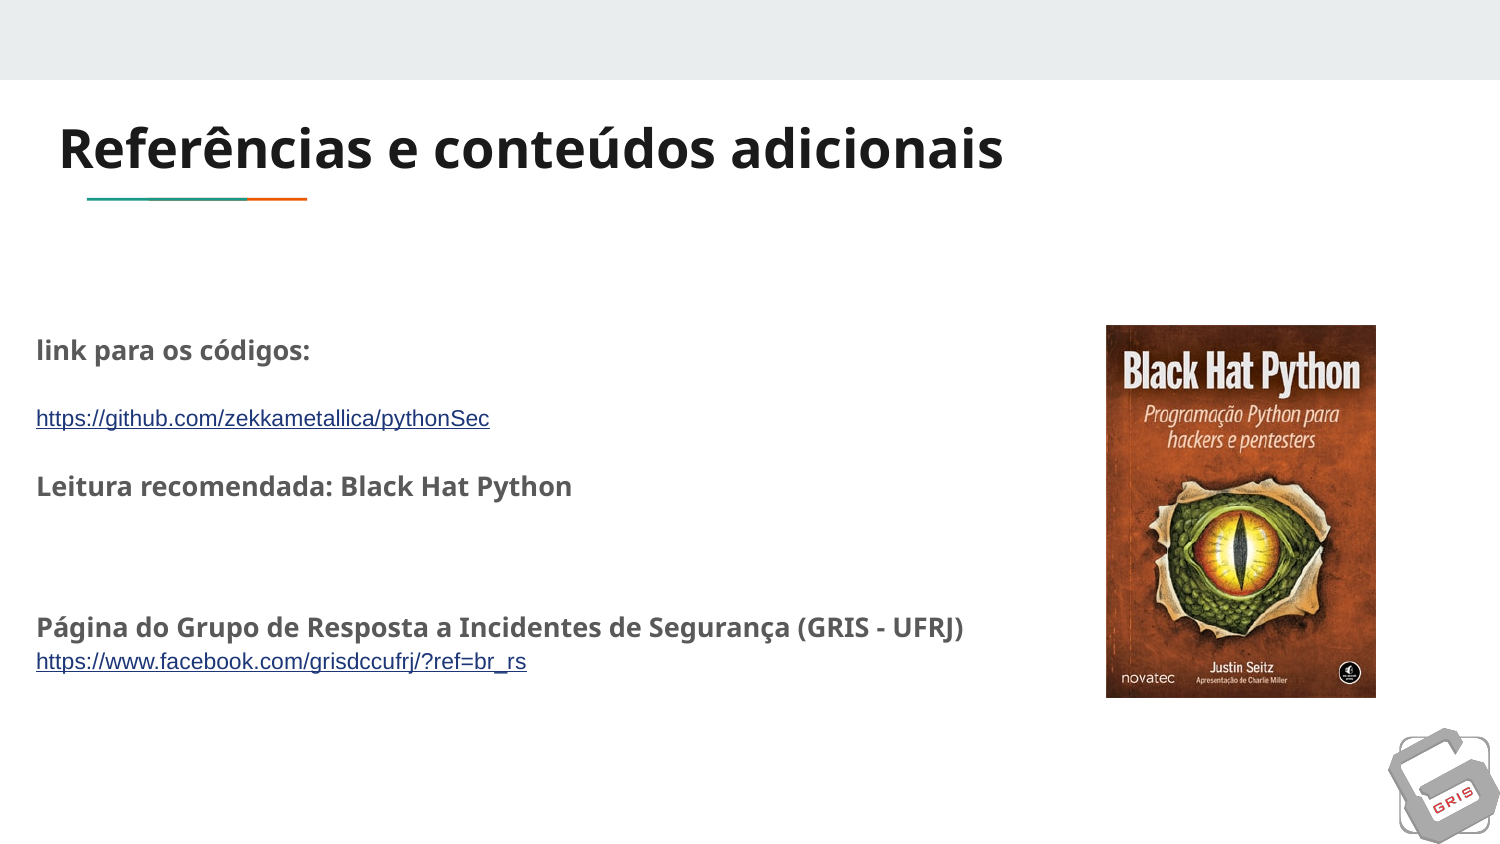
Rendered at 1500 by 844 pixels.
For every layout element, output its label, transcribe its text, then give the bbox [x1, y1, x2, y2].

picture [1388, 728, 1500, 844]
title Referências e conteúdos adicionais [43, 99, 1500, 187]
list link para os códigos: https://github.com/zekkametallica/pythonSec Leitura recomendada: Black Hat Python Página do Grupo de Resposta a Incidentes de Segurança (GRIS - UFRJ) https://www.facebook.com/grisdccufrj/?ref=br_rs [20, 313, 1181, 814]
picture [1106, 324, 1376, 698]
